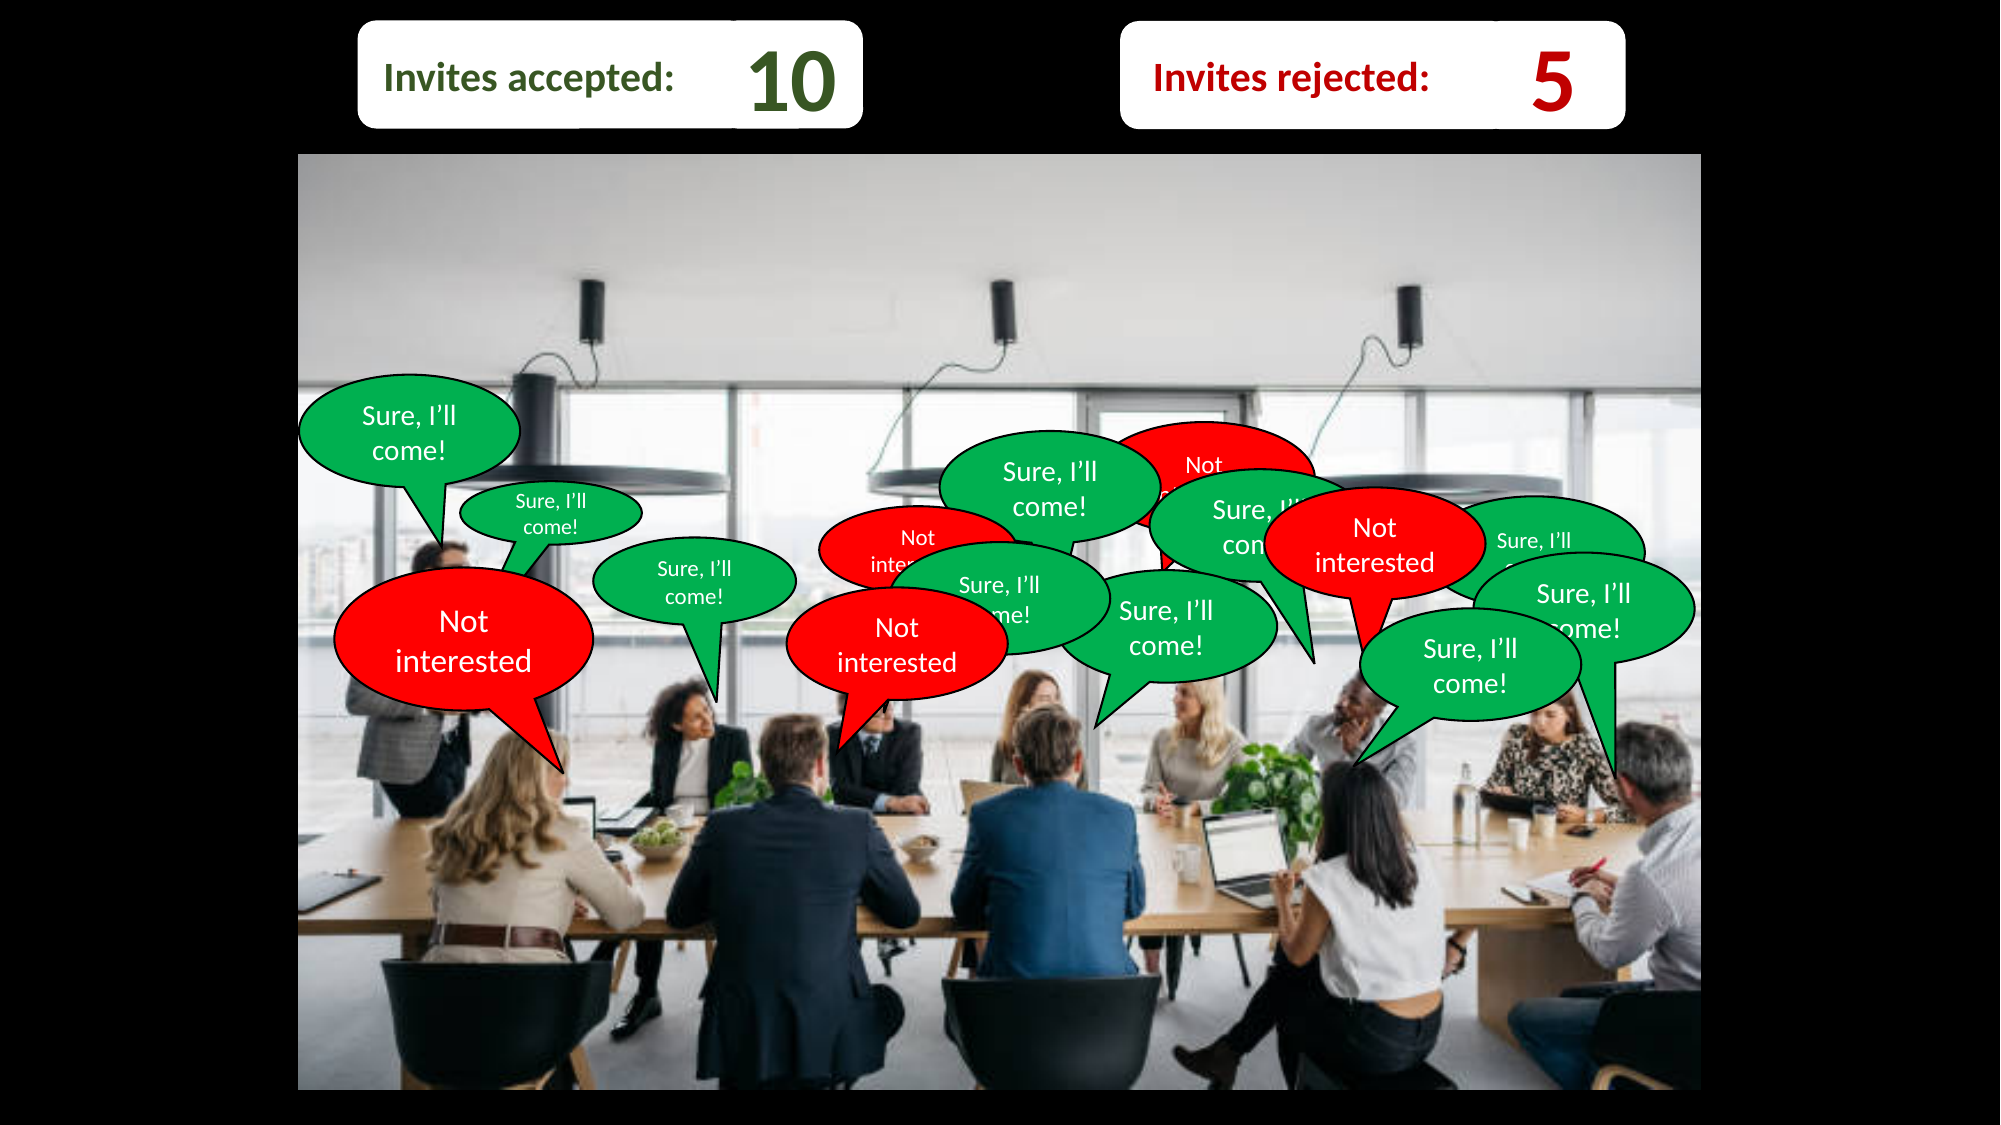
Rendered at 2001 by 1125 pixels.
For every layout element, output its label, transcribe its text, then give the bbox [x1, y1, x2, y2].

text_box Invites accepted: [357, 20, 733, 129]
text_box 5 [1481, 20, 1626, 130]
text_box 10 [718, 20, 864, 129]
text_box Invites rejected: [1120, 20, 1494, 130]
picture [298, 154, 1701, 1090]
